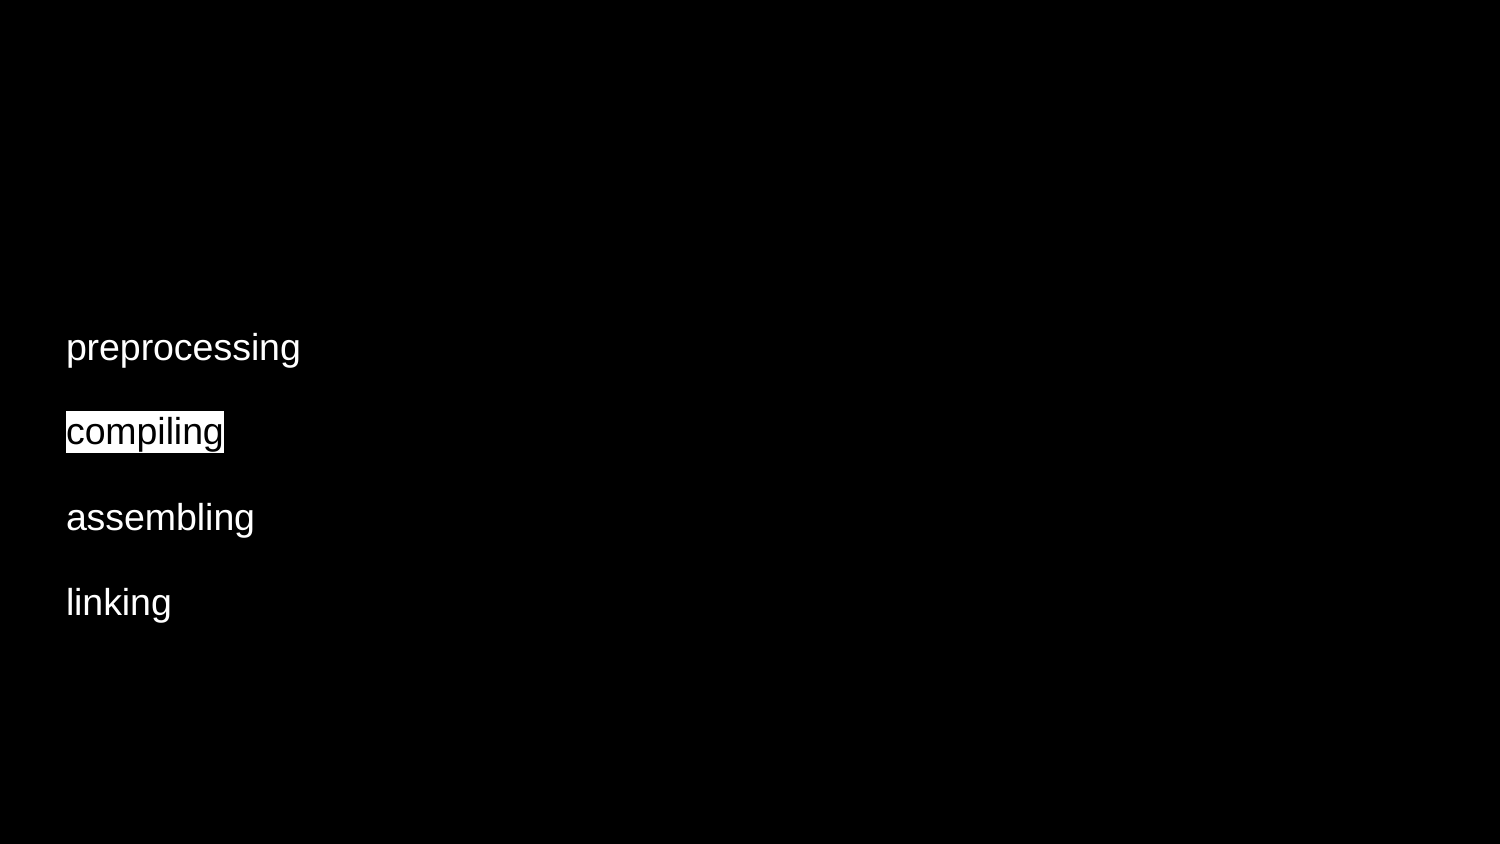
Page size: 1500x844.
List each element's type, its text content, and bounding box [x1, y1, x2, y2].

list preprocessing compiling assembling linking [51, 189, 1449, 750]
